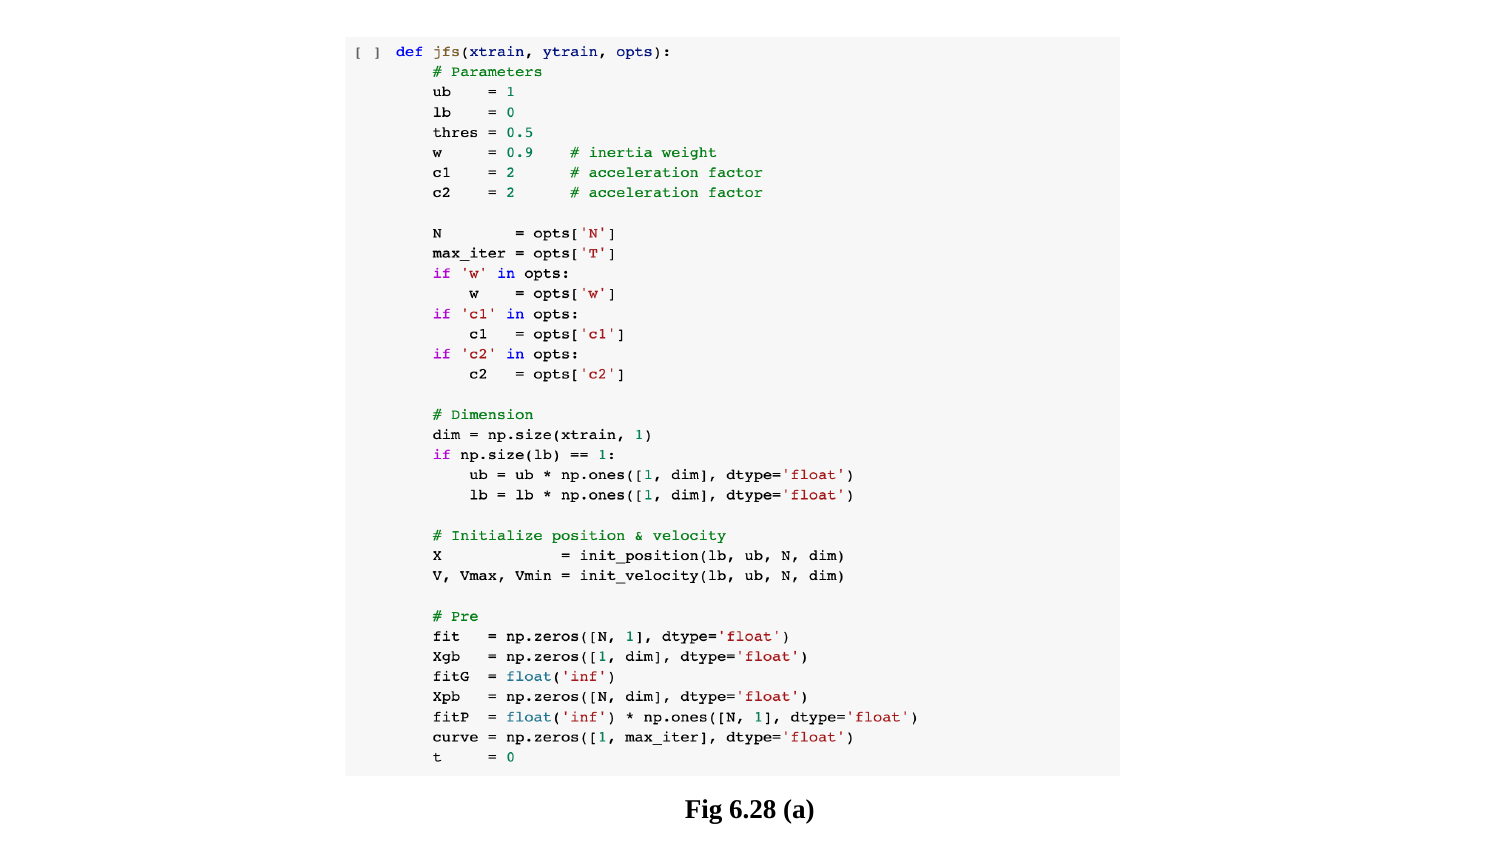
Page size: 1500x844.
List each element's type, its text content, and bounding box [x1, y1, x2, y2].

list Fig 6.28 (a) [553, 785, 947, 844]
picture [335, 37, 1120, 776]
